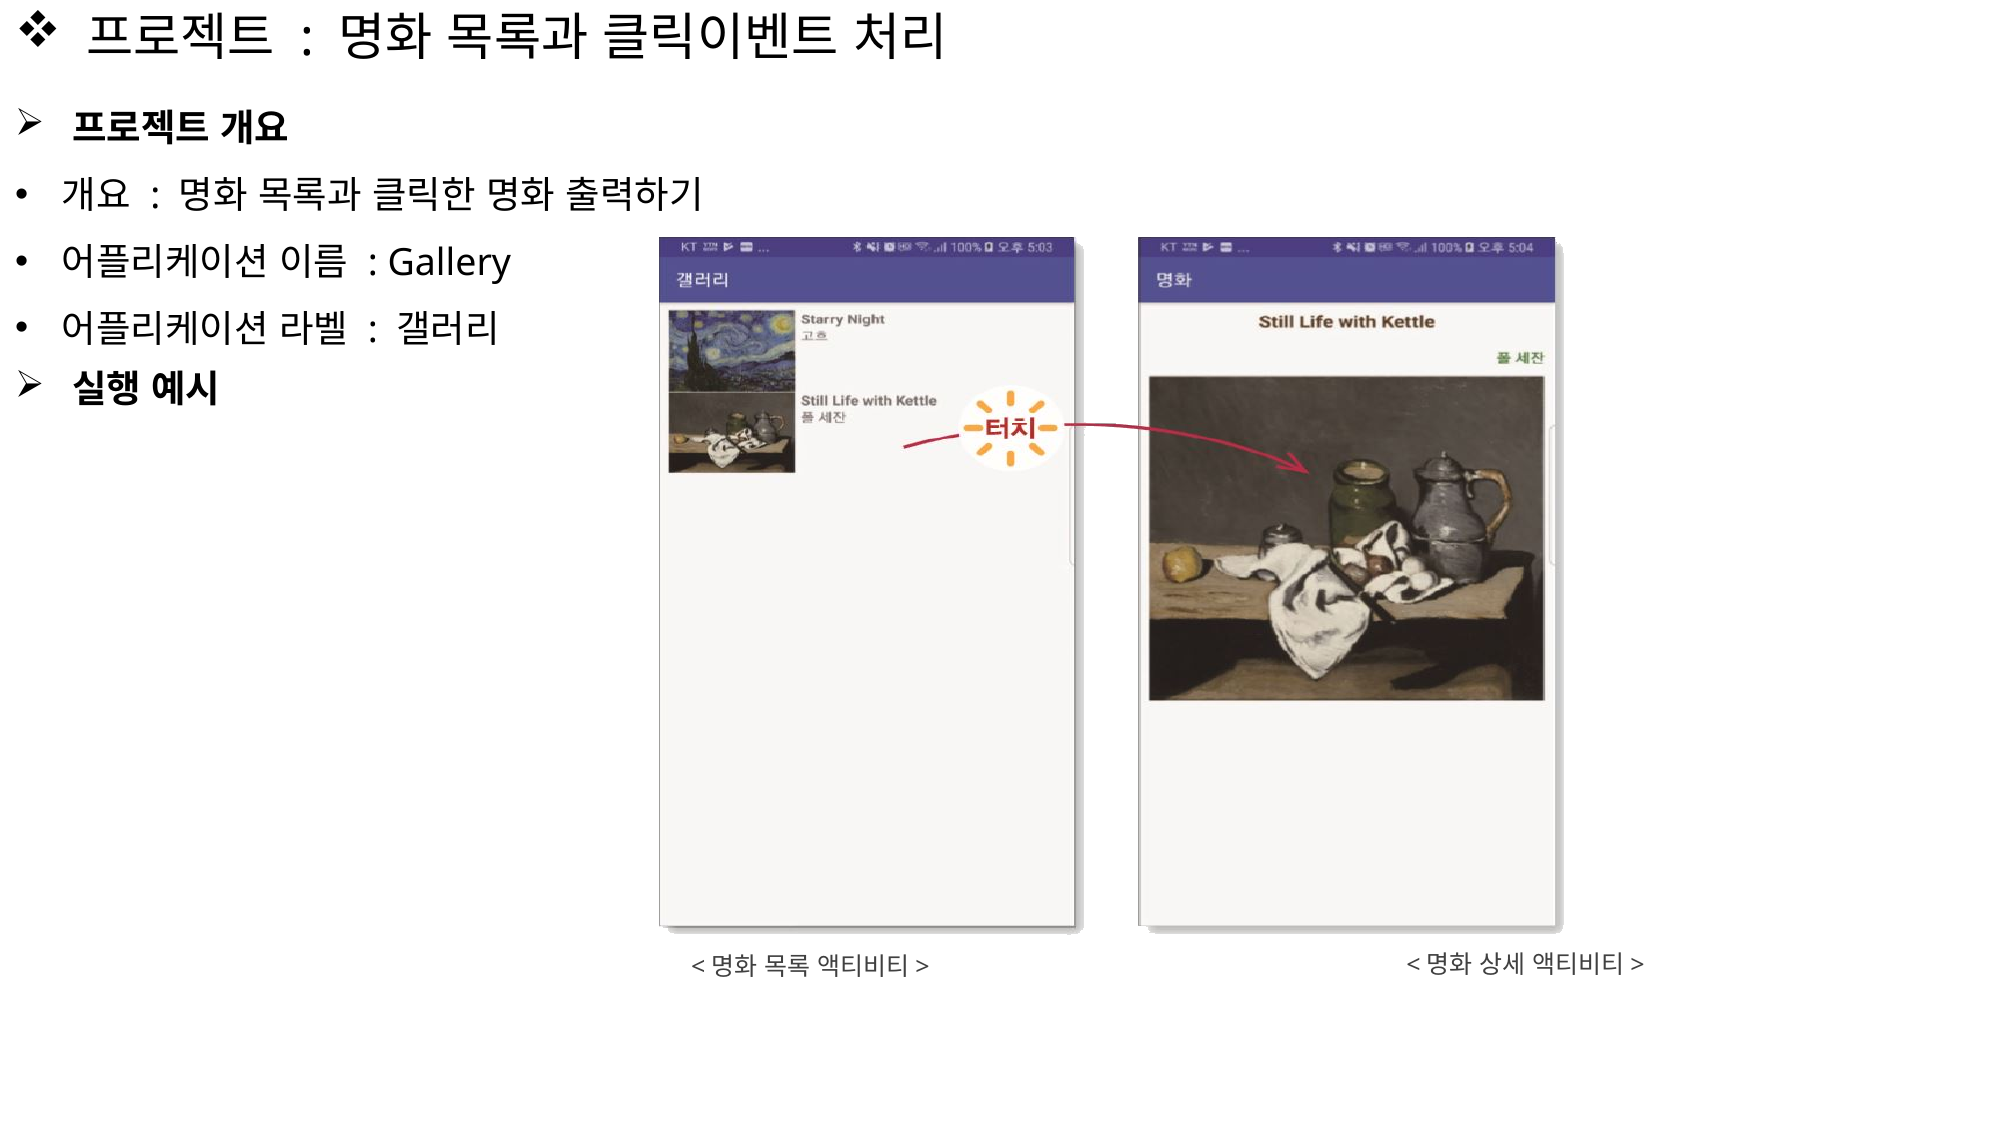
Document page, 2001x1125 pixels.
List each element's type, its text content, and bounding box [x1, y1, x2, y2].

list 프로젝트 개요 개요 : 명화 목록과 클릭한 명화 출력하기 어플리케이션 이름 : Gallery 어플리케이션 라벨 : 갤러리 실행 예시 [0, 74, 1154, 351]
picture [650, 227, 1573, 938]
text_box <명화 목록 액티비티> [650, 950, 970, 998]
list 프로젝트 : 명화 목록과 클릭이벤트 처리 [0, 3, 1241, 75]
text_box <명화 상세 액티비티> [1366, 948, 1685, 996]
